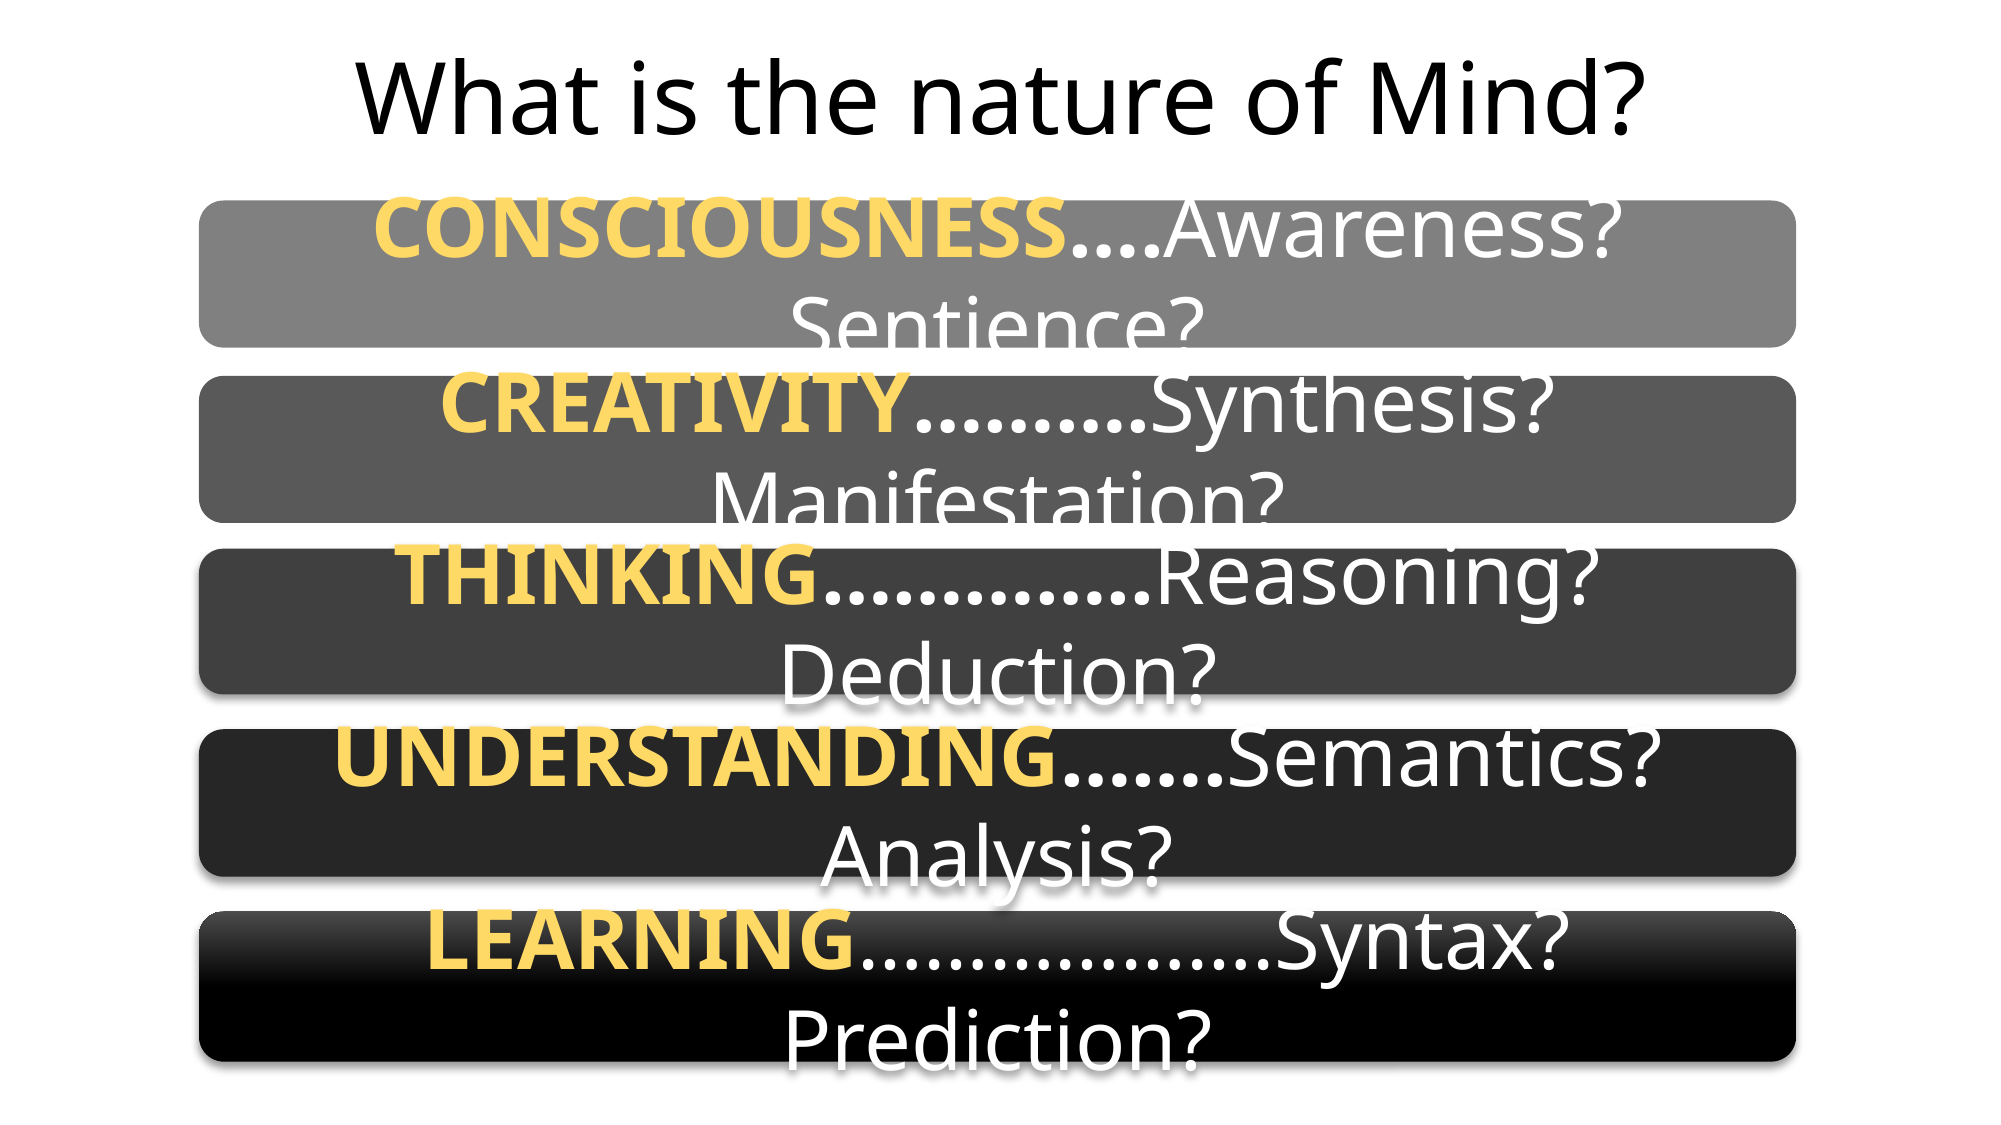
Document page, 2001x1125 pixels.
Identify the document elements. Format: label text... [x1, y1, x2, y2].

text_box LEARNING……………….Syntax? Prediction? [198, 910, 1797, 1063]
text_box THINKING…………..Reasoning? Deduction? [198, 548, 1797, 695]
text_box CONSCIOUSNESS….Awareness? Sentience? [198, 199, 1797, 349]
text_box CREATIVITY……….Synthesis? Manifestation? [198, 375, 1797, 524]
text_box UNDERSTANDING…….Semantics? Analysis? [198, 728, 1797, 878]
title What is the nature of Mind? [58, 7, 1945, 196]
